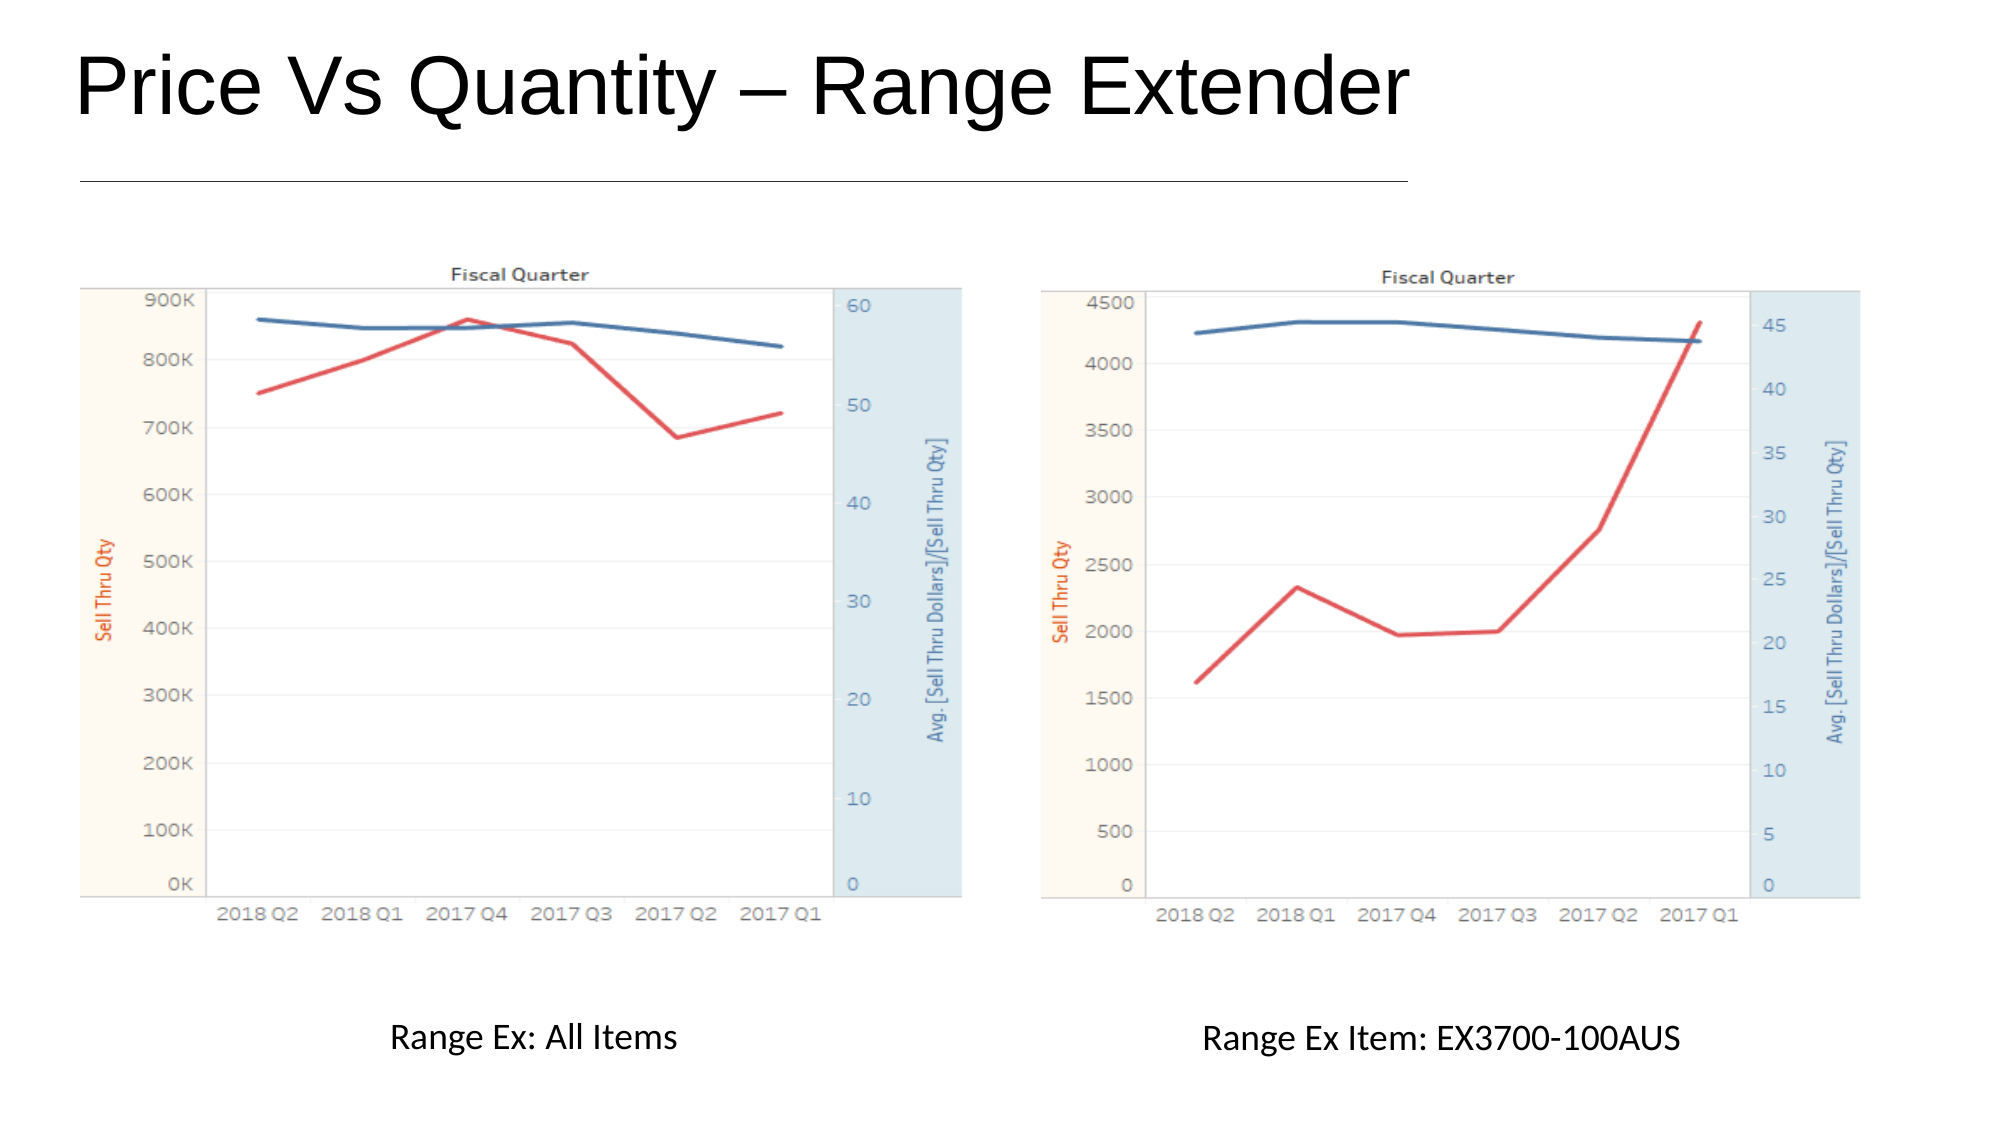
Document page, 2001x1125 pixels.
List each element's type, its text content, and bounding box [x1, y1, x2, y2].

title Price Vs Quantity – Range Extender [59, 28, 1862, 247]
text_box Range Ex Item: EX3700-100AUS [1155, 1005, 1729, 1066]
text_box Range Ex: All Items [247, 1004, 821, 1065]
picture [80, 261, 964, 929]
picture [1041, 261, 1864, 930]
